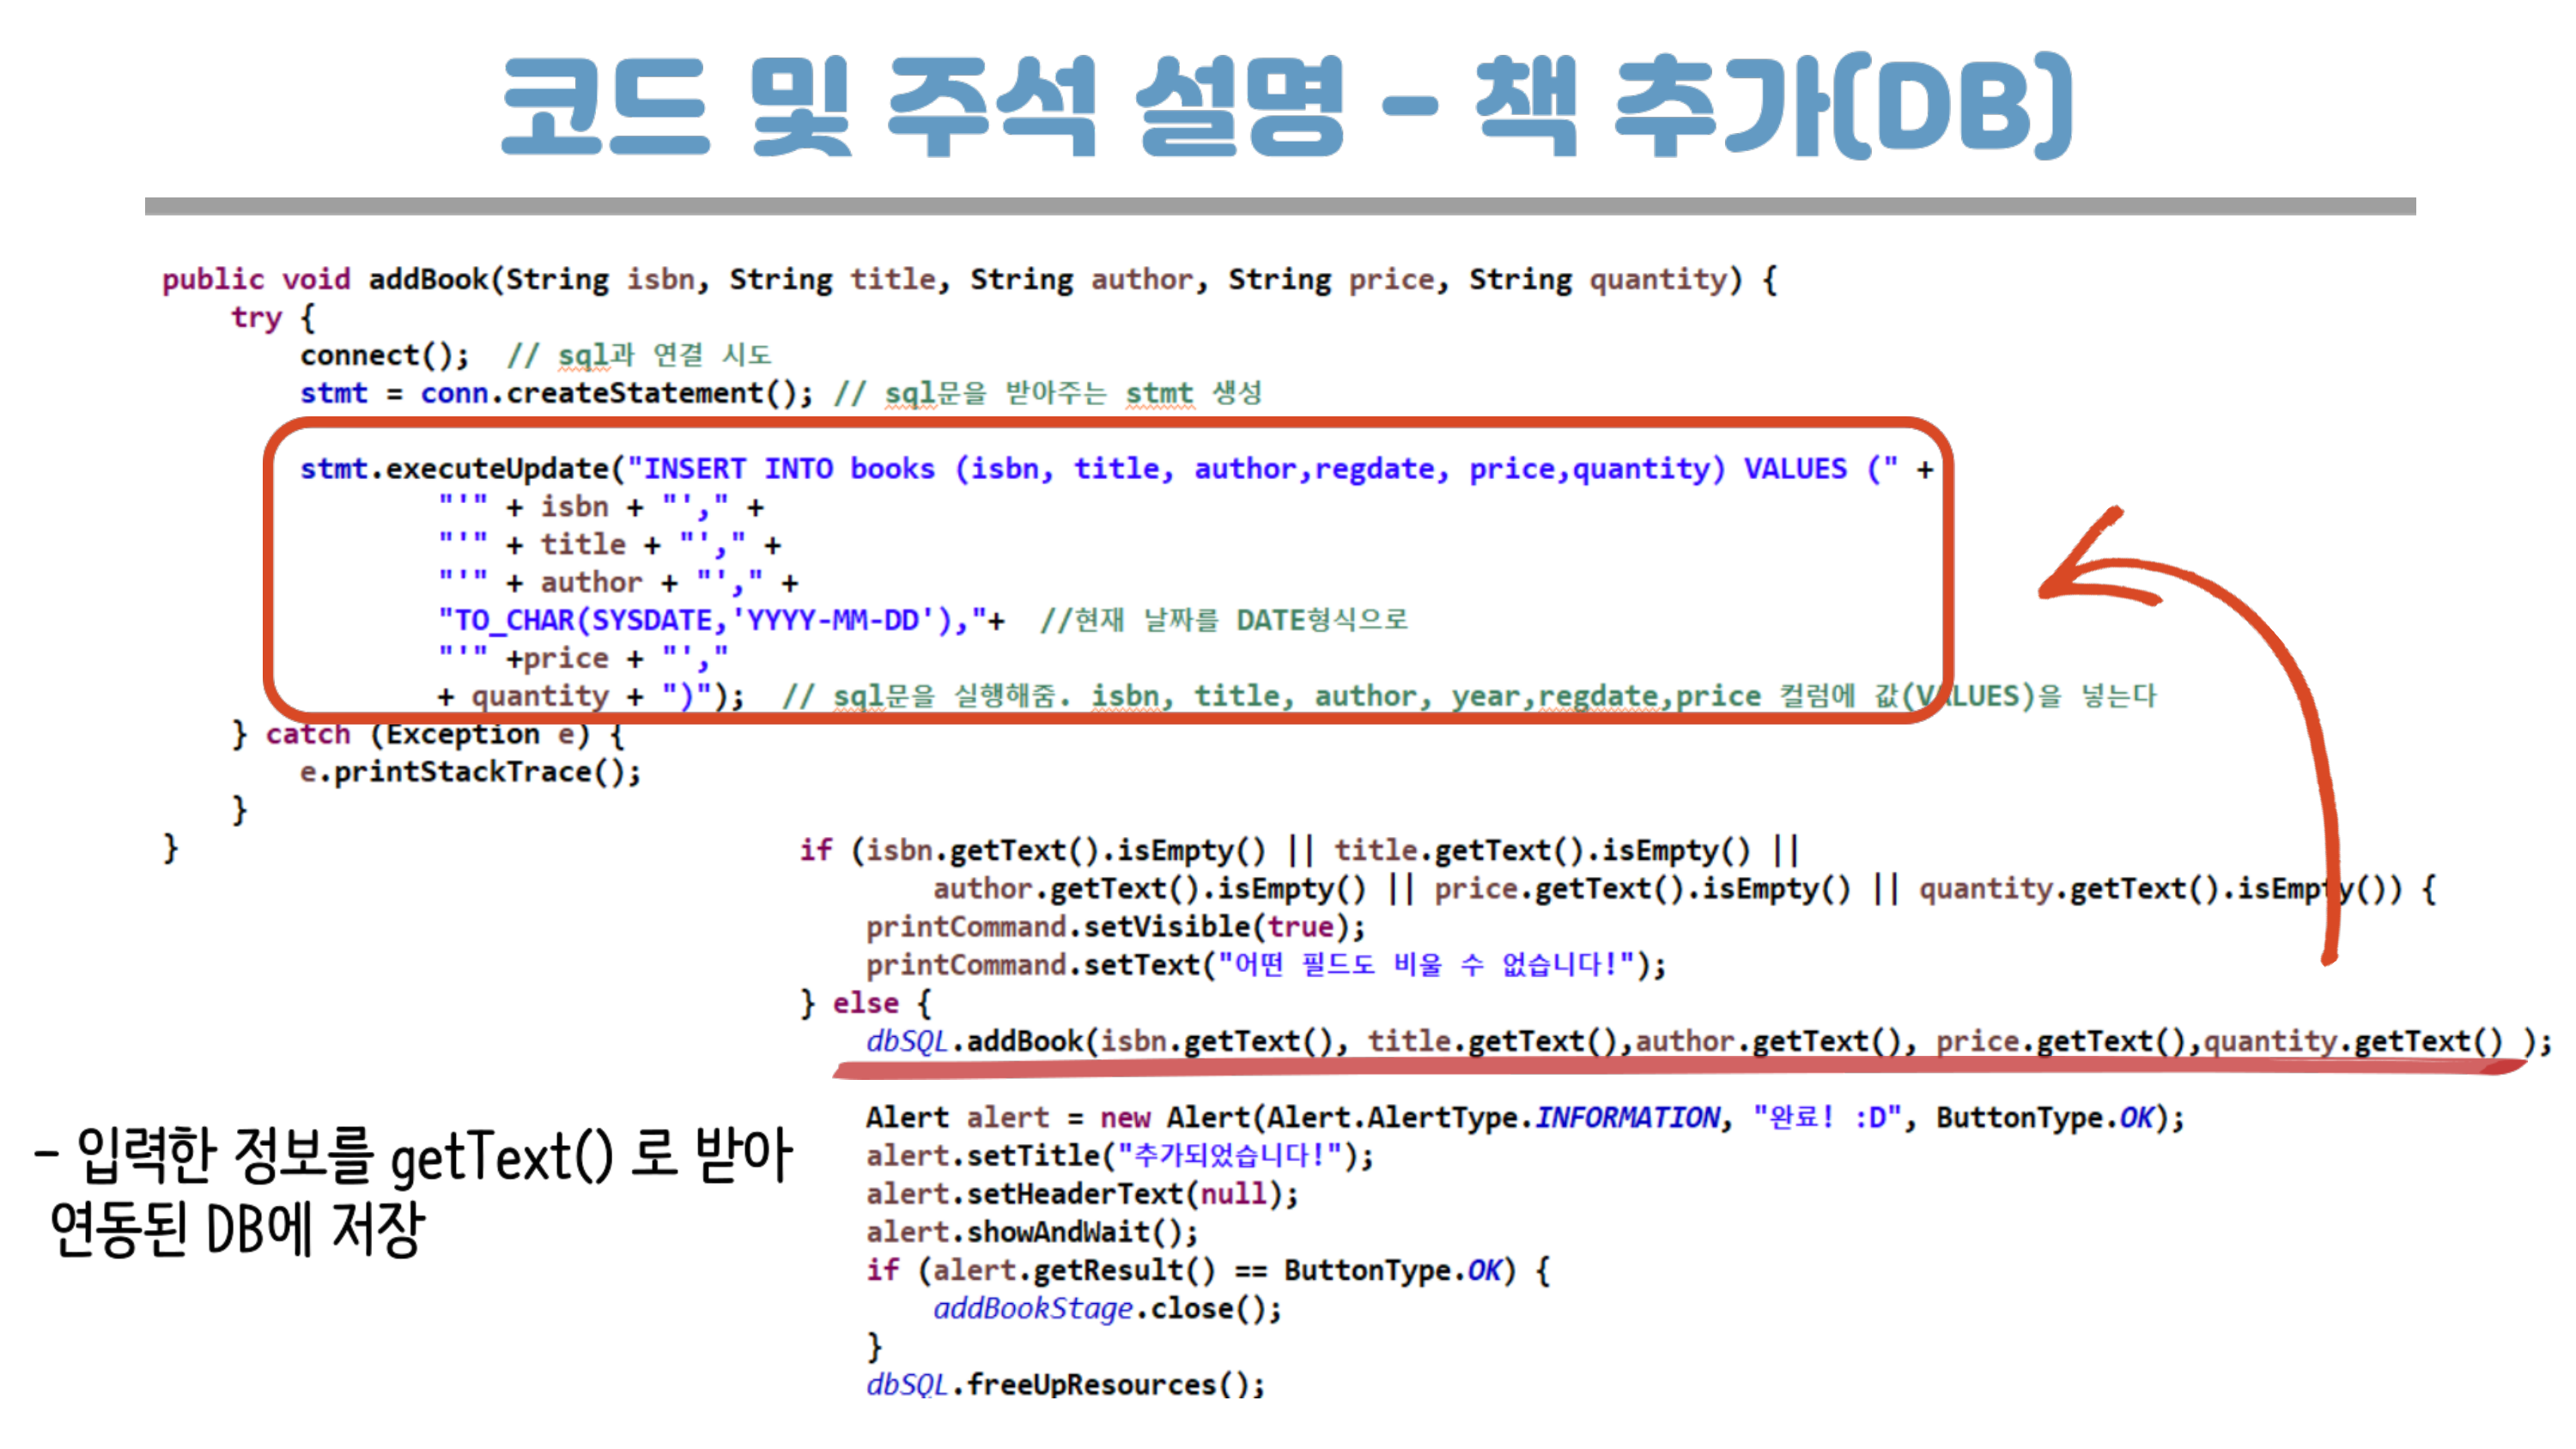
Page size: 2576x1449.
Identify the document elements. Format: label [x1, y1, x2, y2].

text_box [144, 197, 2416, 216]
picture [380, 16, 2123, 197]
picture [24, 1101, 822, 1287]
text_box [263, 416, 2529, 1080]
text_box [778, 824, 2576, 1398]
text_box [111, 241, 2178, 888]
